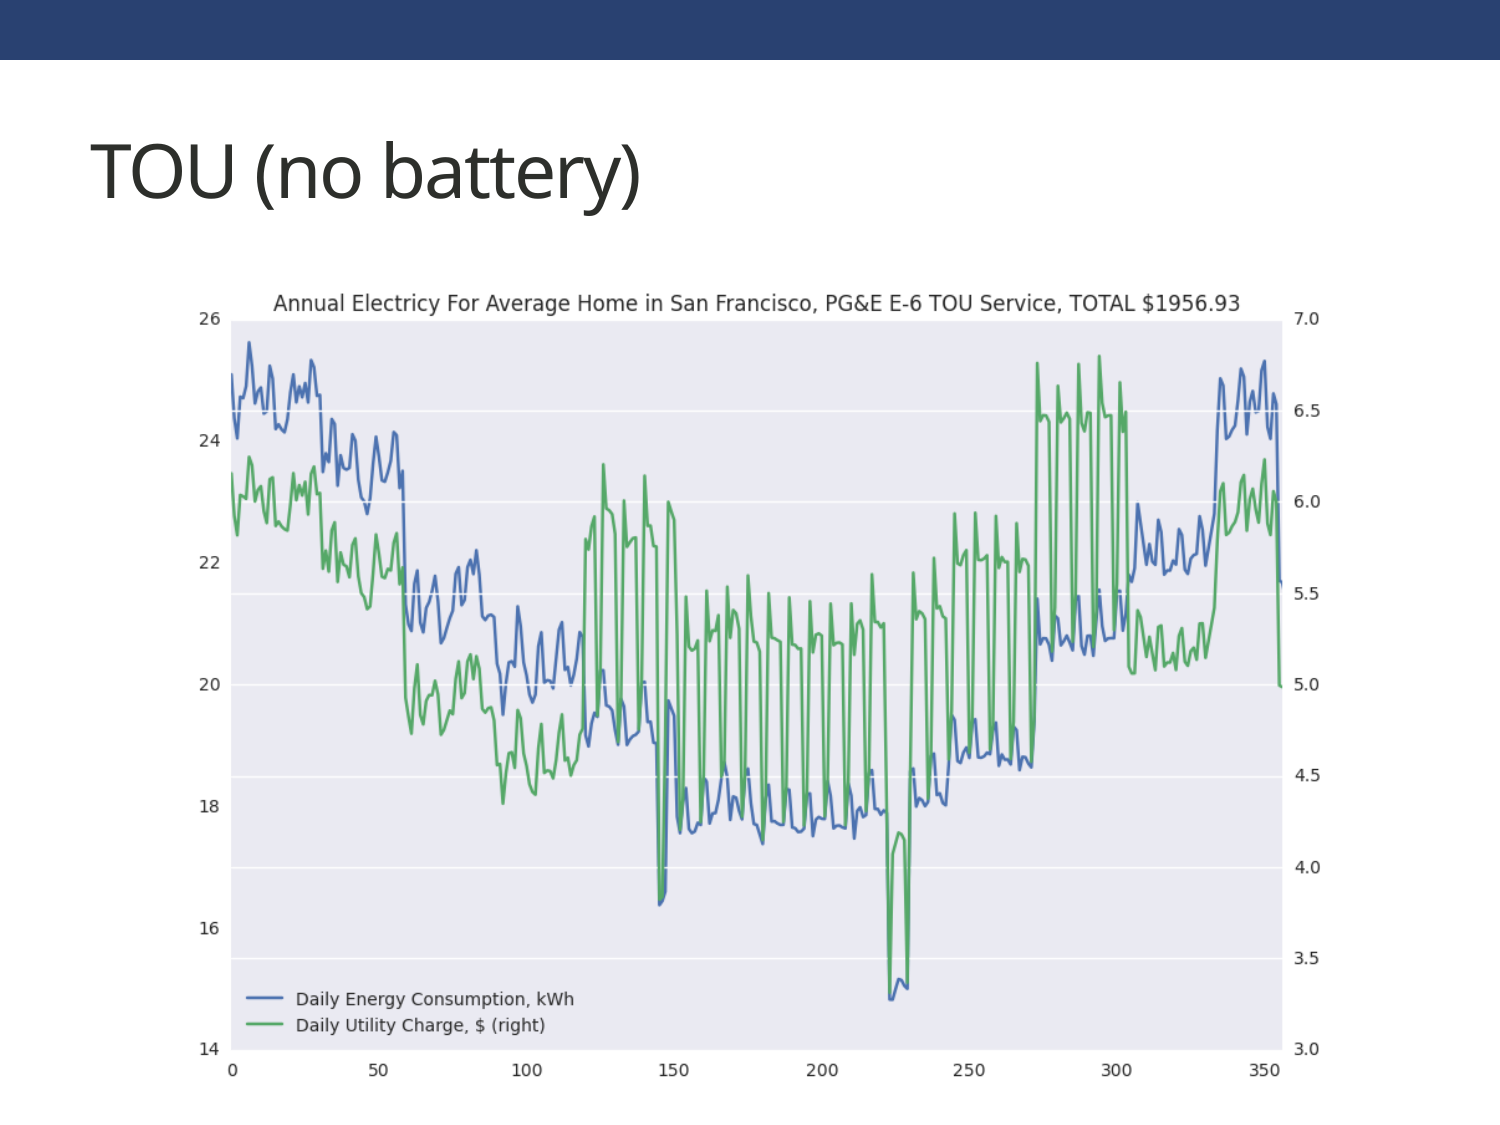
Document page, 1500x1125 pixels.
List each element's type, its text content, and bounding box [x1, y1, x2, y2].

picture [172, 279, 1349, 1100]
title TOU (no battery) [75, 87, 1425, 250]
